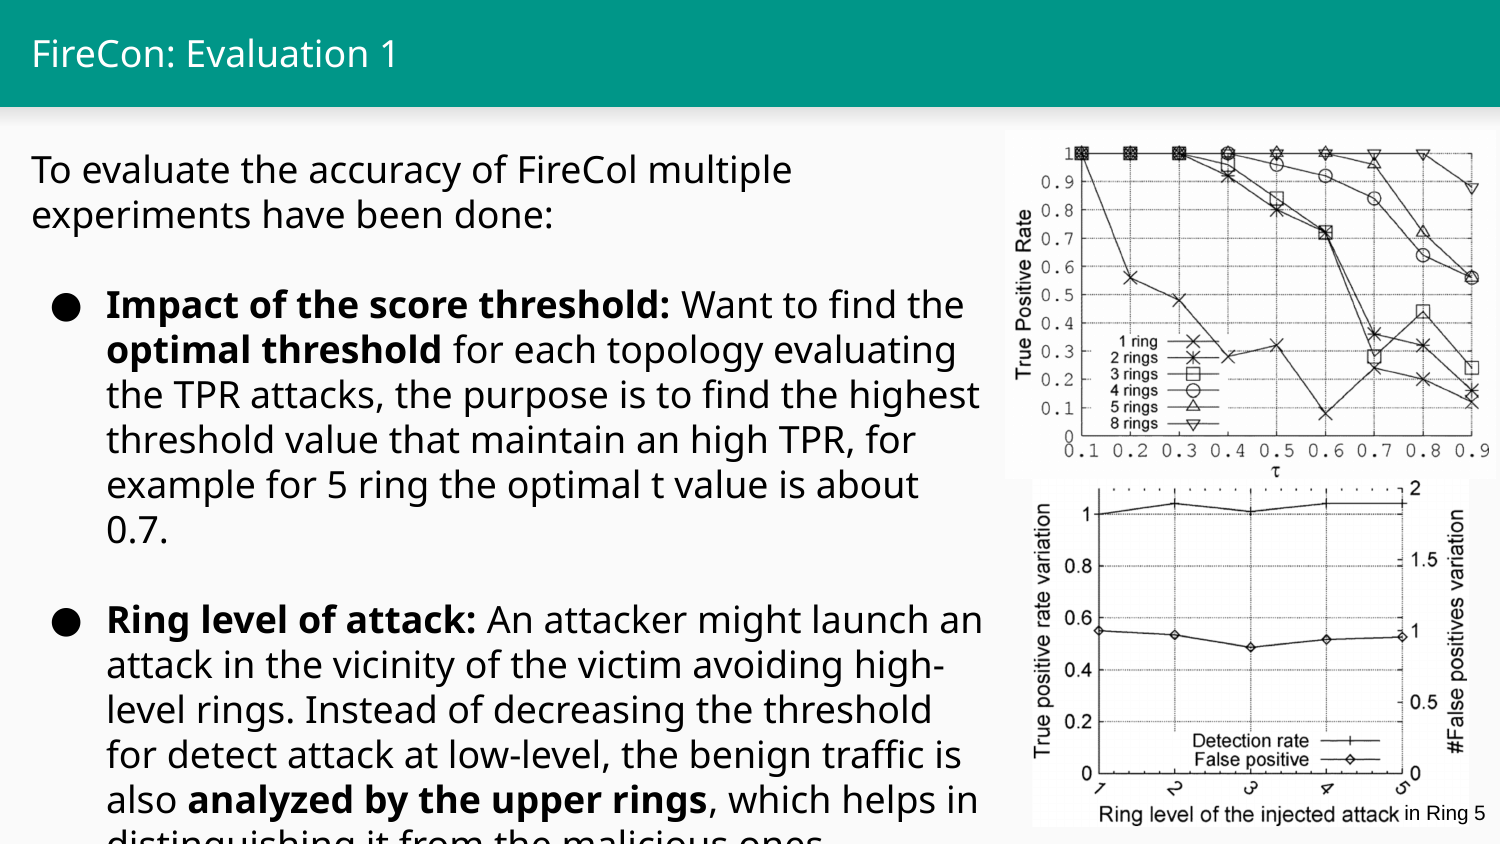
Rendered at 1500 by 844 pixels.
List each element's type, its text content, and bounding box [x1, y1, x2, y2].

title FireCon: Evaluation 1 [16, 2, 1464, 102]
picture [1005, 130, 1496, 828]
text_box in Ring 5 [1389, 785, 1500, 844]
text_box To evaluate the accuracy of FireCol multiple experiments have been done: Impact of the score threshold: Want to find the optimal threshold for each topology evaluating the TPR attacks, the purpose is to find the highest threshold value that maintain an high TPR, for example for 5 ring the optimal t value is about 0.7. Ring level of attack: An attacker might launch an attack in the vicinity of the victim avoiding high-level rings. Instead of decreasing the threshold for detect attack at low-level, the benign traffic is also analyzed by the upper rings, which helps in distinguishing it from the malicious ones. [16, 130, 1006, 830]
